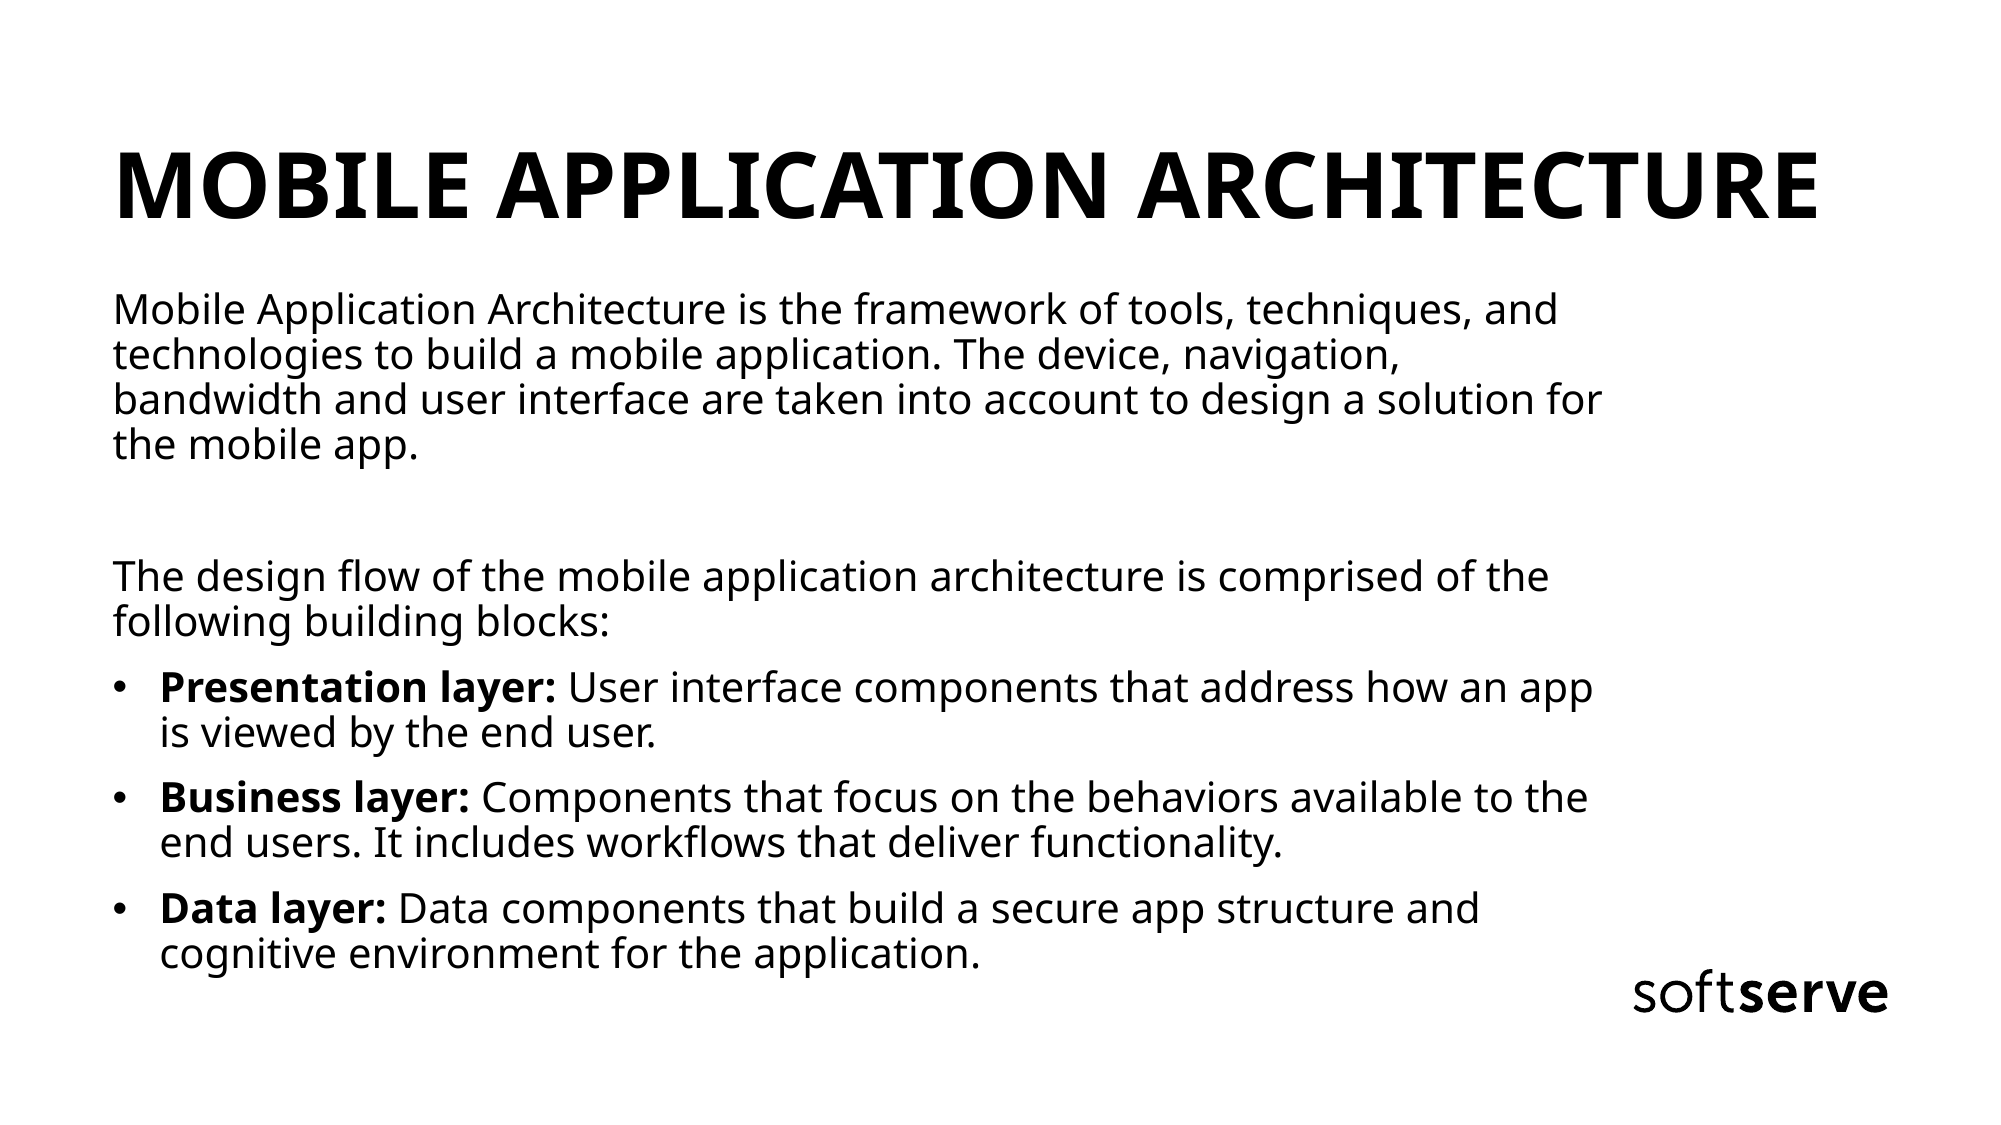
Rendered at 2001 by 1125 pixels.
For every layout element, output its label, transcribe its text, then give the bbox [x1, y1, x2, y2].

text_box MOBILE APPLICATION ARCHITECTURE [112, 0, 1888, 282]
list Mobile Application Architecture is the framework of tools, techniques, and technologies to build a mobile application. The device, navigation, bandwidth and user interface are taken into account to design a solution for the mobile app. The design flow of the mobile application architecture is comprised of the following building blocks: Presentation layer: User interface components that address how an app is viewed by the end user. Business layer: Components that focus on the behaviors available to the end users. It includes workflows that deliver functionality. Data layer: Data components that build a secure app structure and cognitive environment for the application. [112, 282, 1635, 907]
